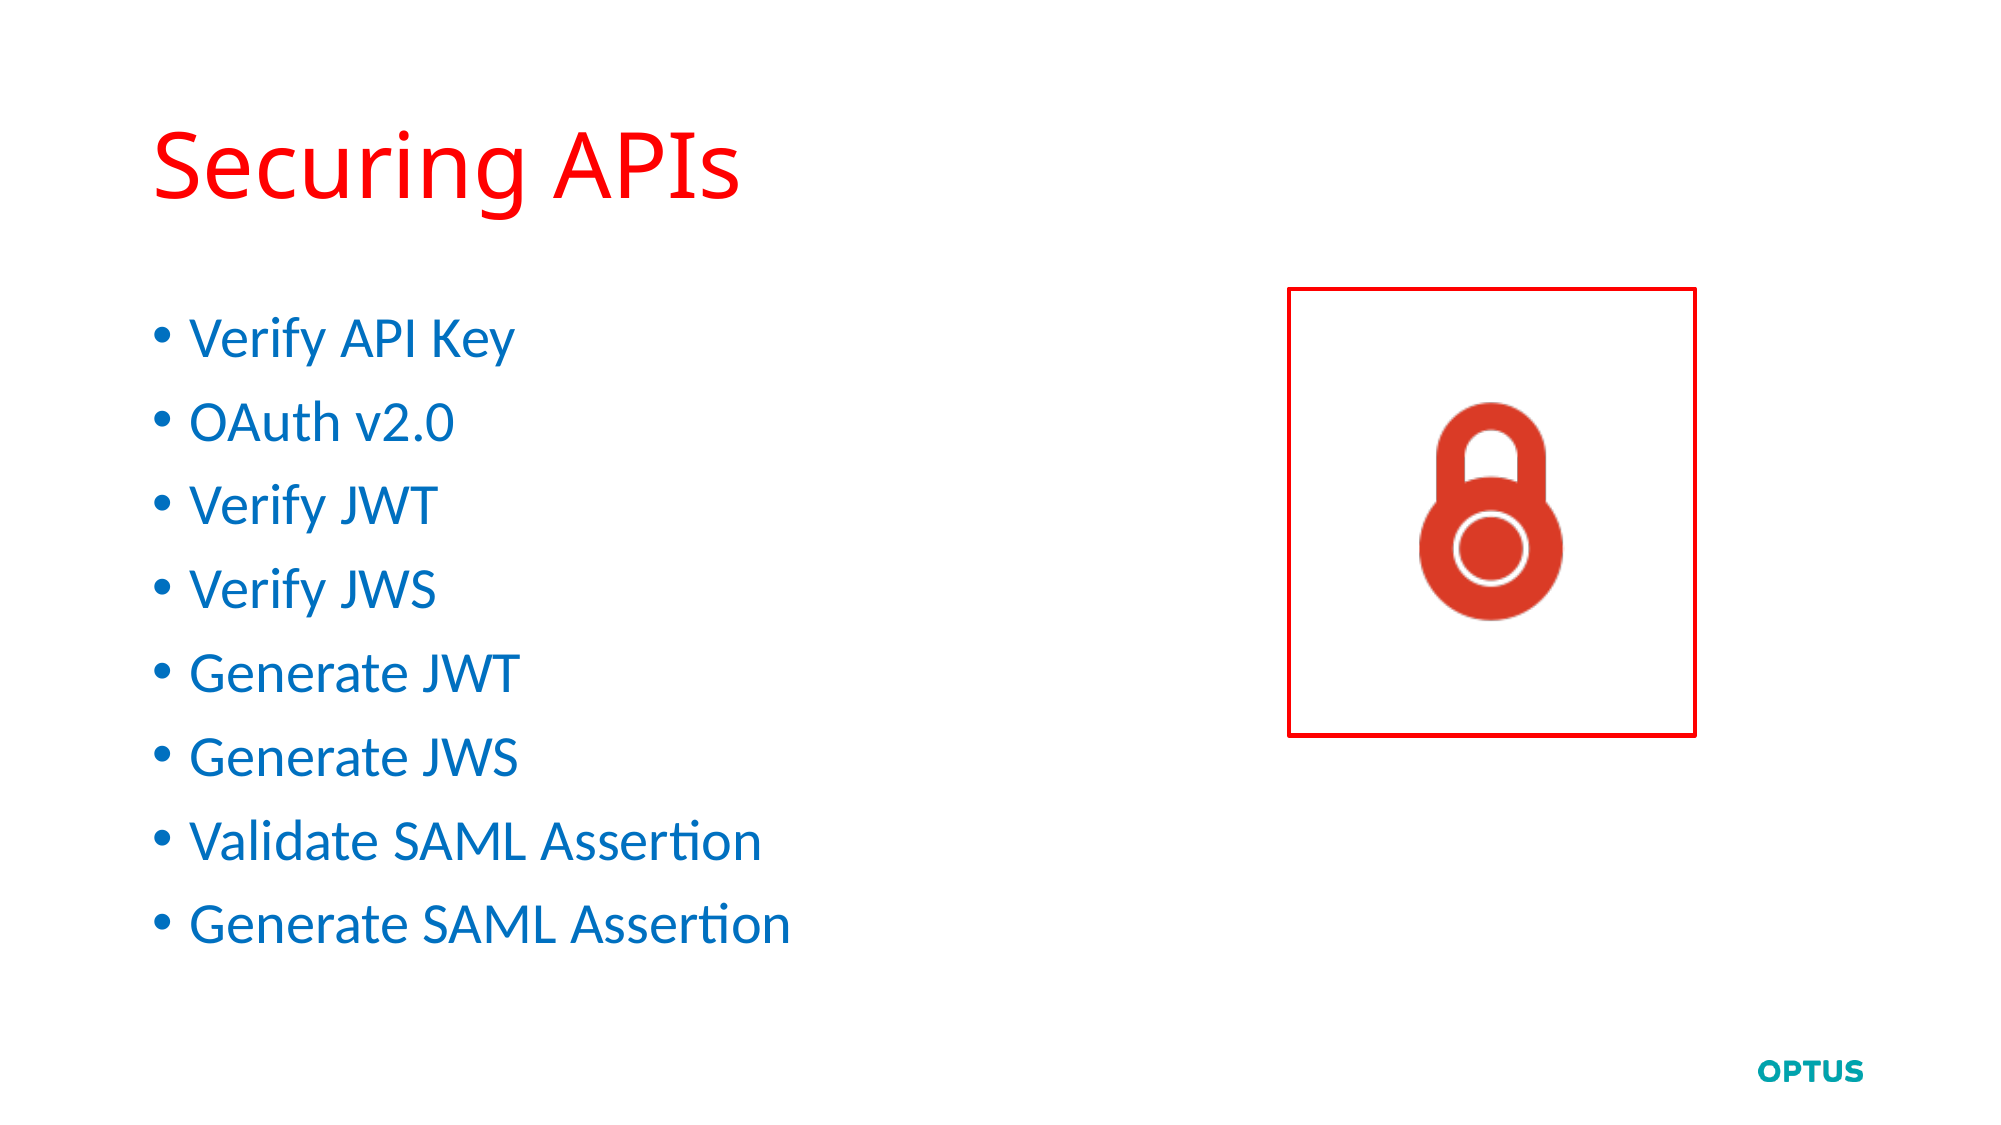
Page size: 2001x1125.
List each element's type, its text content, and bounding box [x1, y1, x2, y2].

picture [1758, 1060, 1863, 1082]
picture [1418, 401, 1565, 623]
list Verify API Key OAuth v2.0 Verify JWT Verify JWS Generate JWT Generate JWS Validate SAML Assertion Generate SAML Assertion [137, 299, 1829, 1014]
title Securing APIs [137, 59, 1863, 278]
text_box [1288, 288, 1696, 736]
